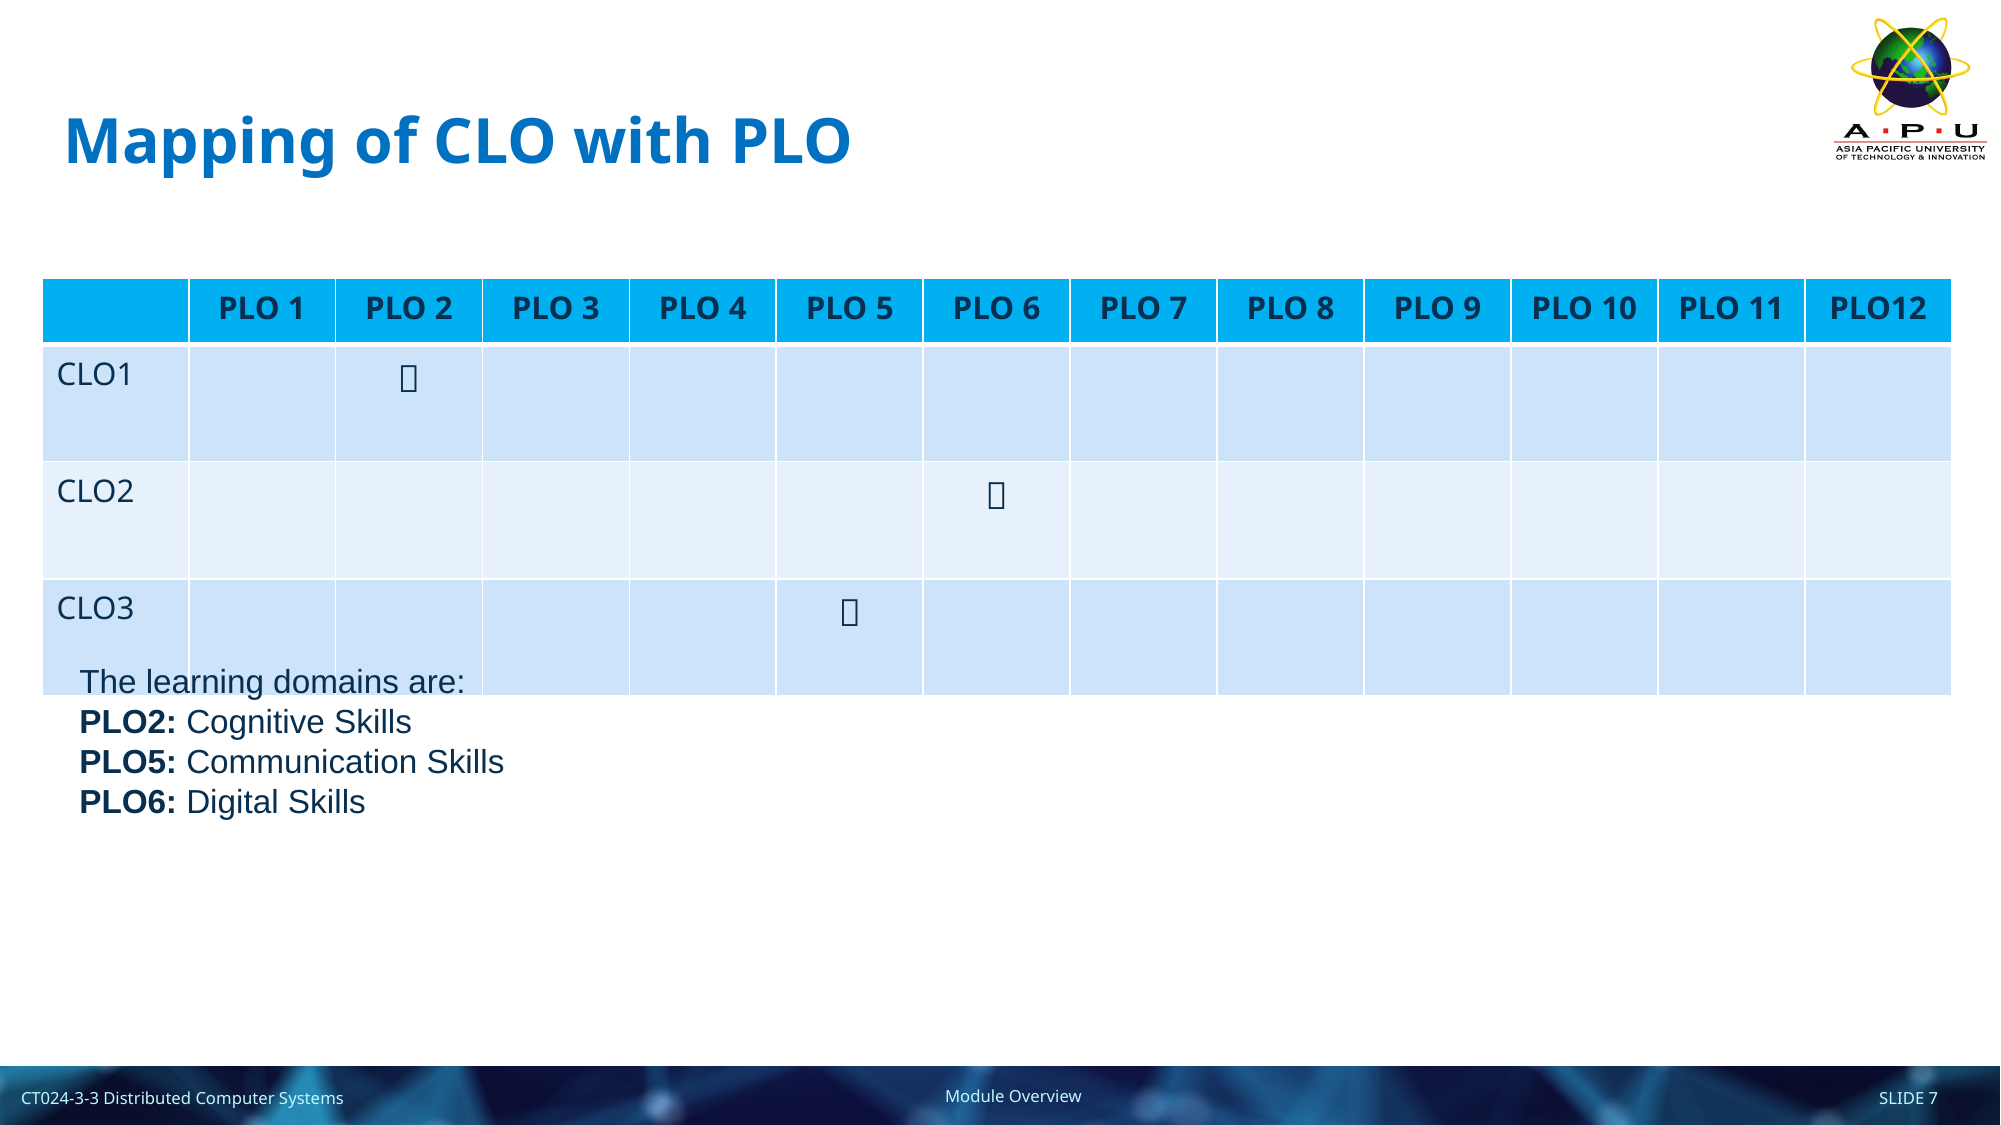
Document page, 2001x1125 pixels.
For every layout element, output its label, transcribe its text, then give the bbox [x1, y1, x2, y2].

table_cell [630, 580, 775, 653]
table_cell [190, 580, 335, 653]
table_header PLO 9 [1365, 279, 1510, 342]
table_cell  [336, 347, 482, 461]
picture [1822, 0, 2000, 178]
title Mapping of CLO with PLO [48, 45, 1764, 233]
table_cell [483, 580, 629, 653]
table_cell [1071, 462, 1216, 578]
table_cell [336, 462, 482, 578]
table_cell [1806, 347, 1951, 461]
table_cell [777, 462, 922, 578]
table_cell [924, 580, 1069, 653]
table_cell  [777, 580, 922, 653]
table_cell CLO3 [43, 580, 188, 695]
table_cell [483, 347, 629, 461]
table_header [43, 279, 188, 342]
table_header PLO 1 [190, 279, 335, 342]
picture [0, 1066, 2000, 1125]
table_cell CLO2 [43, 462, 188, 578]
text_box The learning domains are: PLO2: Cognitive Skills PLO5: Communication Skills PLO6: Digital Skills [64, 653, 1881, 955]
table_header PLO 10 [1512, 279, 1657, 342]
table_header PLO 4 [630, 279, 775, 342]
table_header PLO12 [1806, 279, 1951, 342]
table_header PLO 2 [336, 279, 482, 342]
table_cell [483, 462, 629, 578]
table_cell [1512, 347, 1657, 461]
table_cell [1512, 580, 1657, 653]
table_cell [1806, 462, 1951, 578]
table_cell [1365, 580, 1510, 653]
table_header PLO 8 [1218, 279, 1363, 342]
table_cell [1512, 462, 1657, 578]
table_header PLO 6 [924, 279, 1069, 342]
table_cell [1365, 462, 1510, 578]
table_cell  [924, 462, 1069, 578]
table_cell [1806, 580, 1951, 695]
table_cell [1071, 347, 1216, 461]
table_cell CLO1 [43, 347, 188, 461]
table_cell [630, 347, 775, 461]
table_cell [630, 462, 775, 578]
table_header PLO 11 [1659, 279, 1804, 342]
table_cell [1218, 580, 1363, 653]
table_header PLO 7 [1071, 279, 1216, 342]
table_cell [1659, 580, 1804, 653]
table_cell [1218, 462, 1363, 578]
table_header PLO 5 [777, 279, 922, 342]
table_cell [1659, 347, 1804, 461]
table_cell [336, 580, 482, 653]
table_cell [1218, 347, 1363, 461]
table_cell [1071, 580, 1216, 653]
table_cell [1365, 347, 1510, 461]
table_cell [1659, 462, 1804, 578]
table_cell [190, 462, 335, 578]
table_header PLO 3 [483, 279, 629, 342]
table_cell [190, 347, 335, 461]
table_cell [777, 347, 922, 461]
table_cell [924, 347, 1069, 461]
